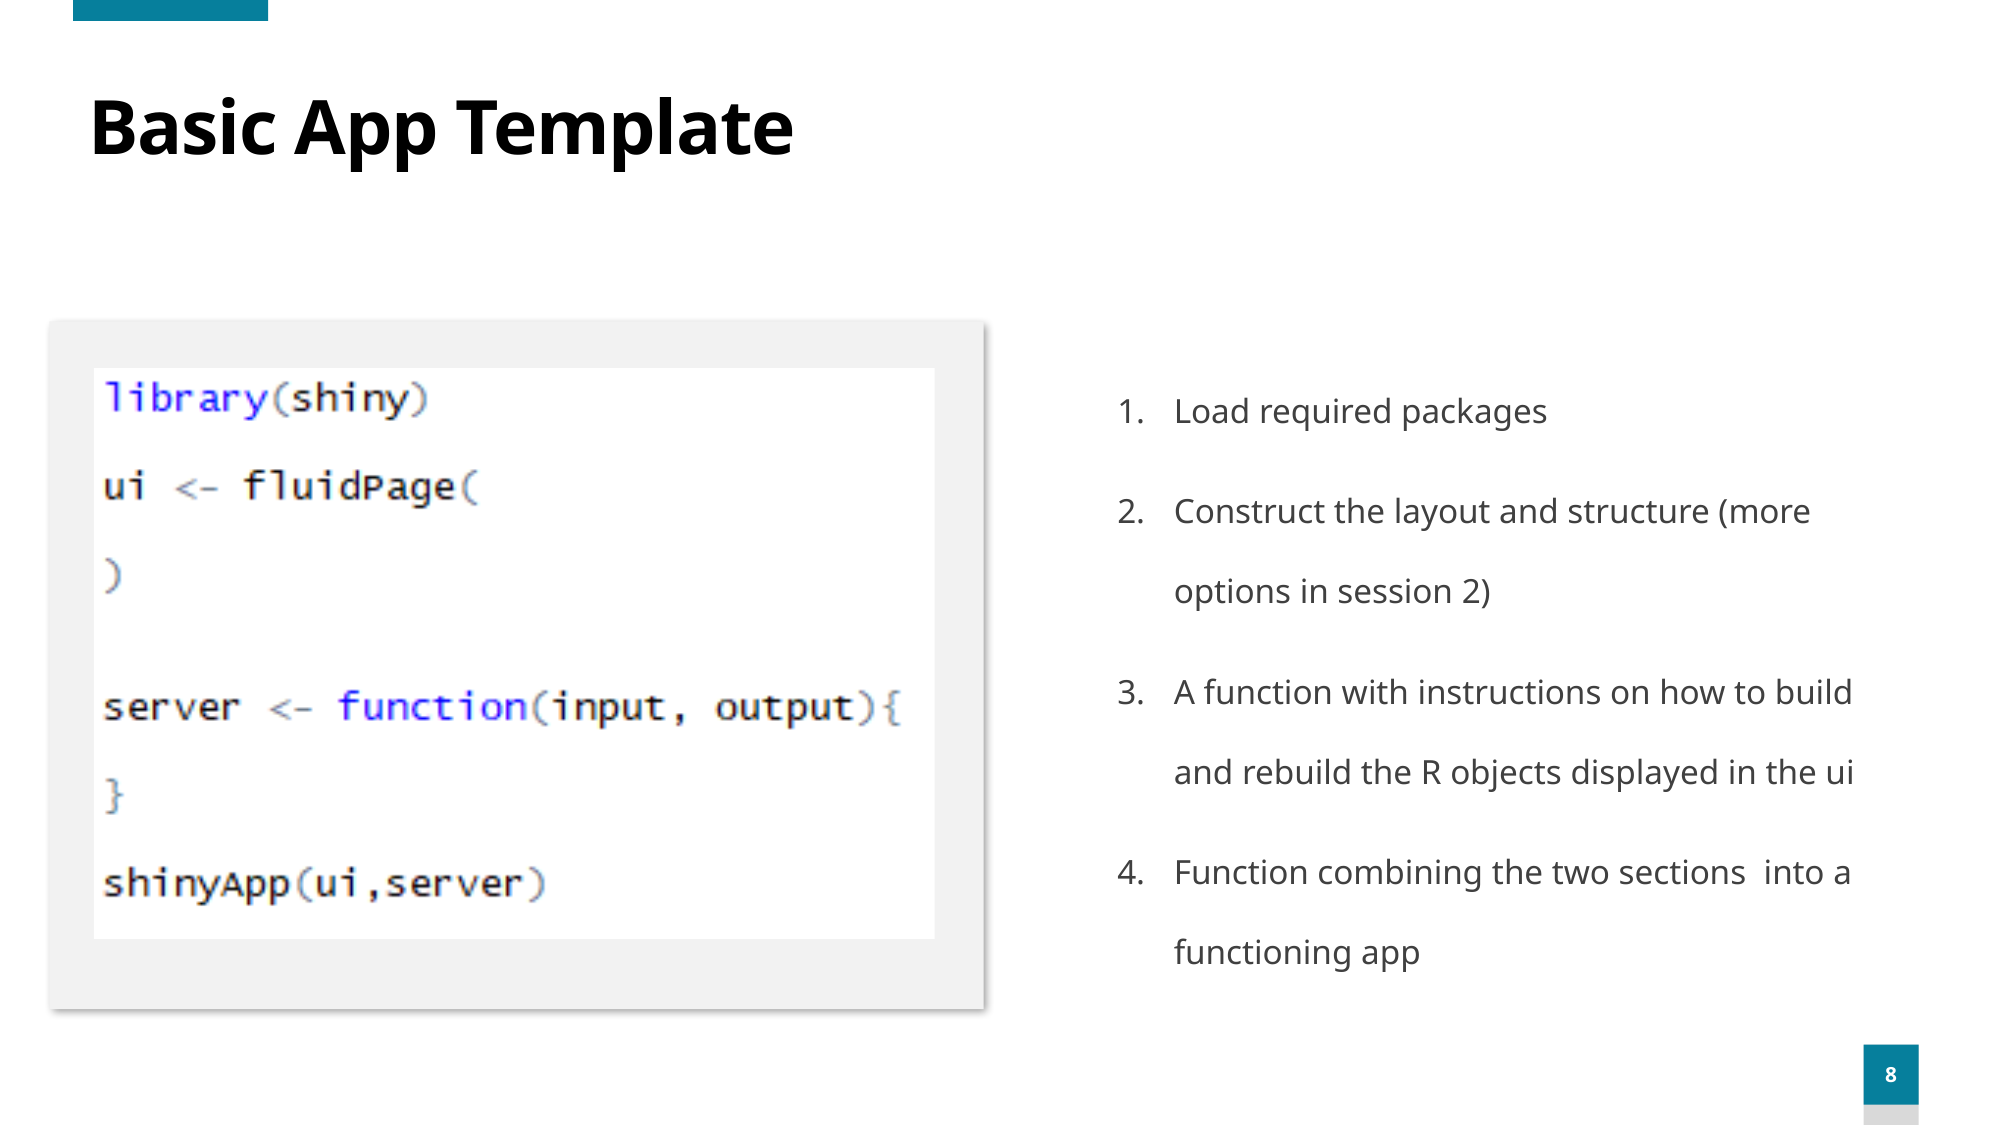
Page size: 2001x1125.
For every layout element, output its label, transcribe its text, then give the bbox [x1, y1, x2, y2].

title Basic App Template [73, 82, 1907, 179]
text_box [48, 320, 985, 1010]
picture [93, 367, 935, 939]
list Load required packages Construct the layout and structure (more options in session 2) A function with instructions on how to build and rebuild the R objects displayed in the ui Function combining the two sections into a functioning app [1102, 342, 1907, 1031]
